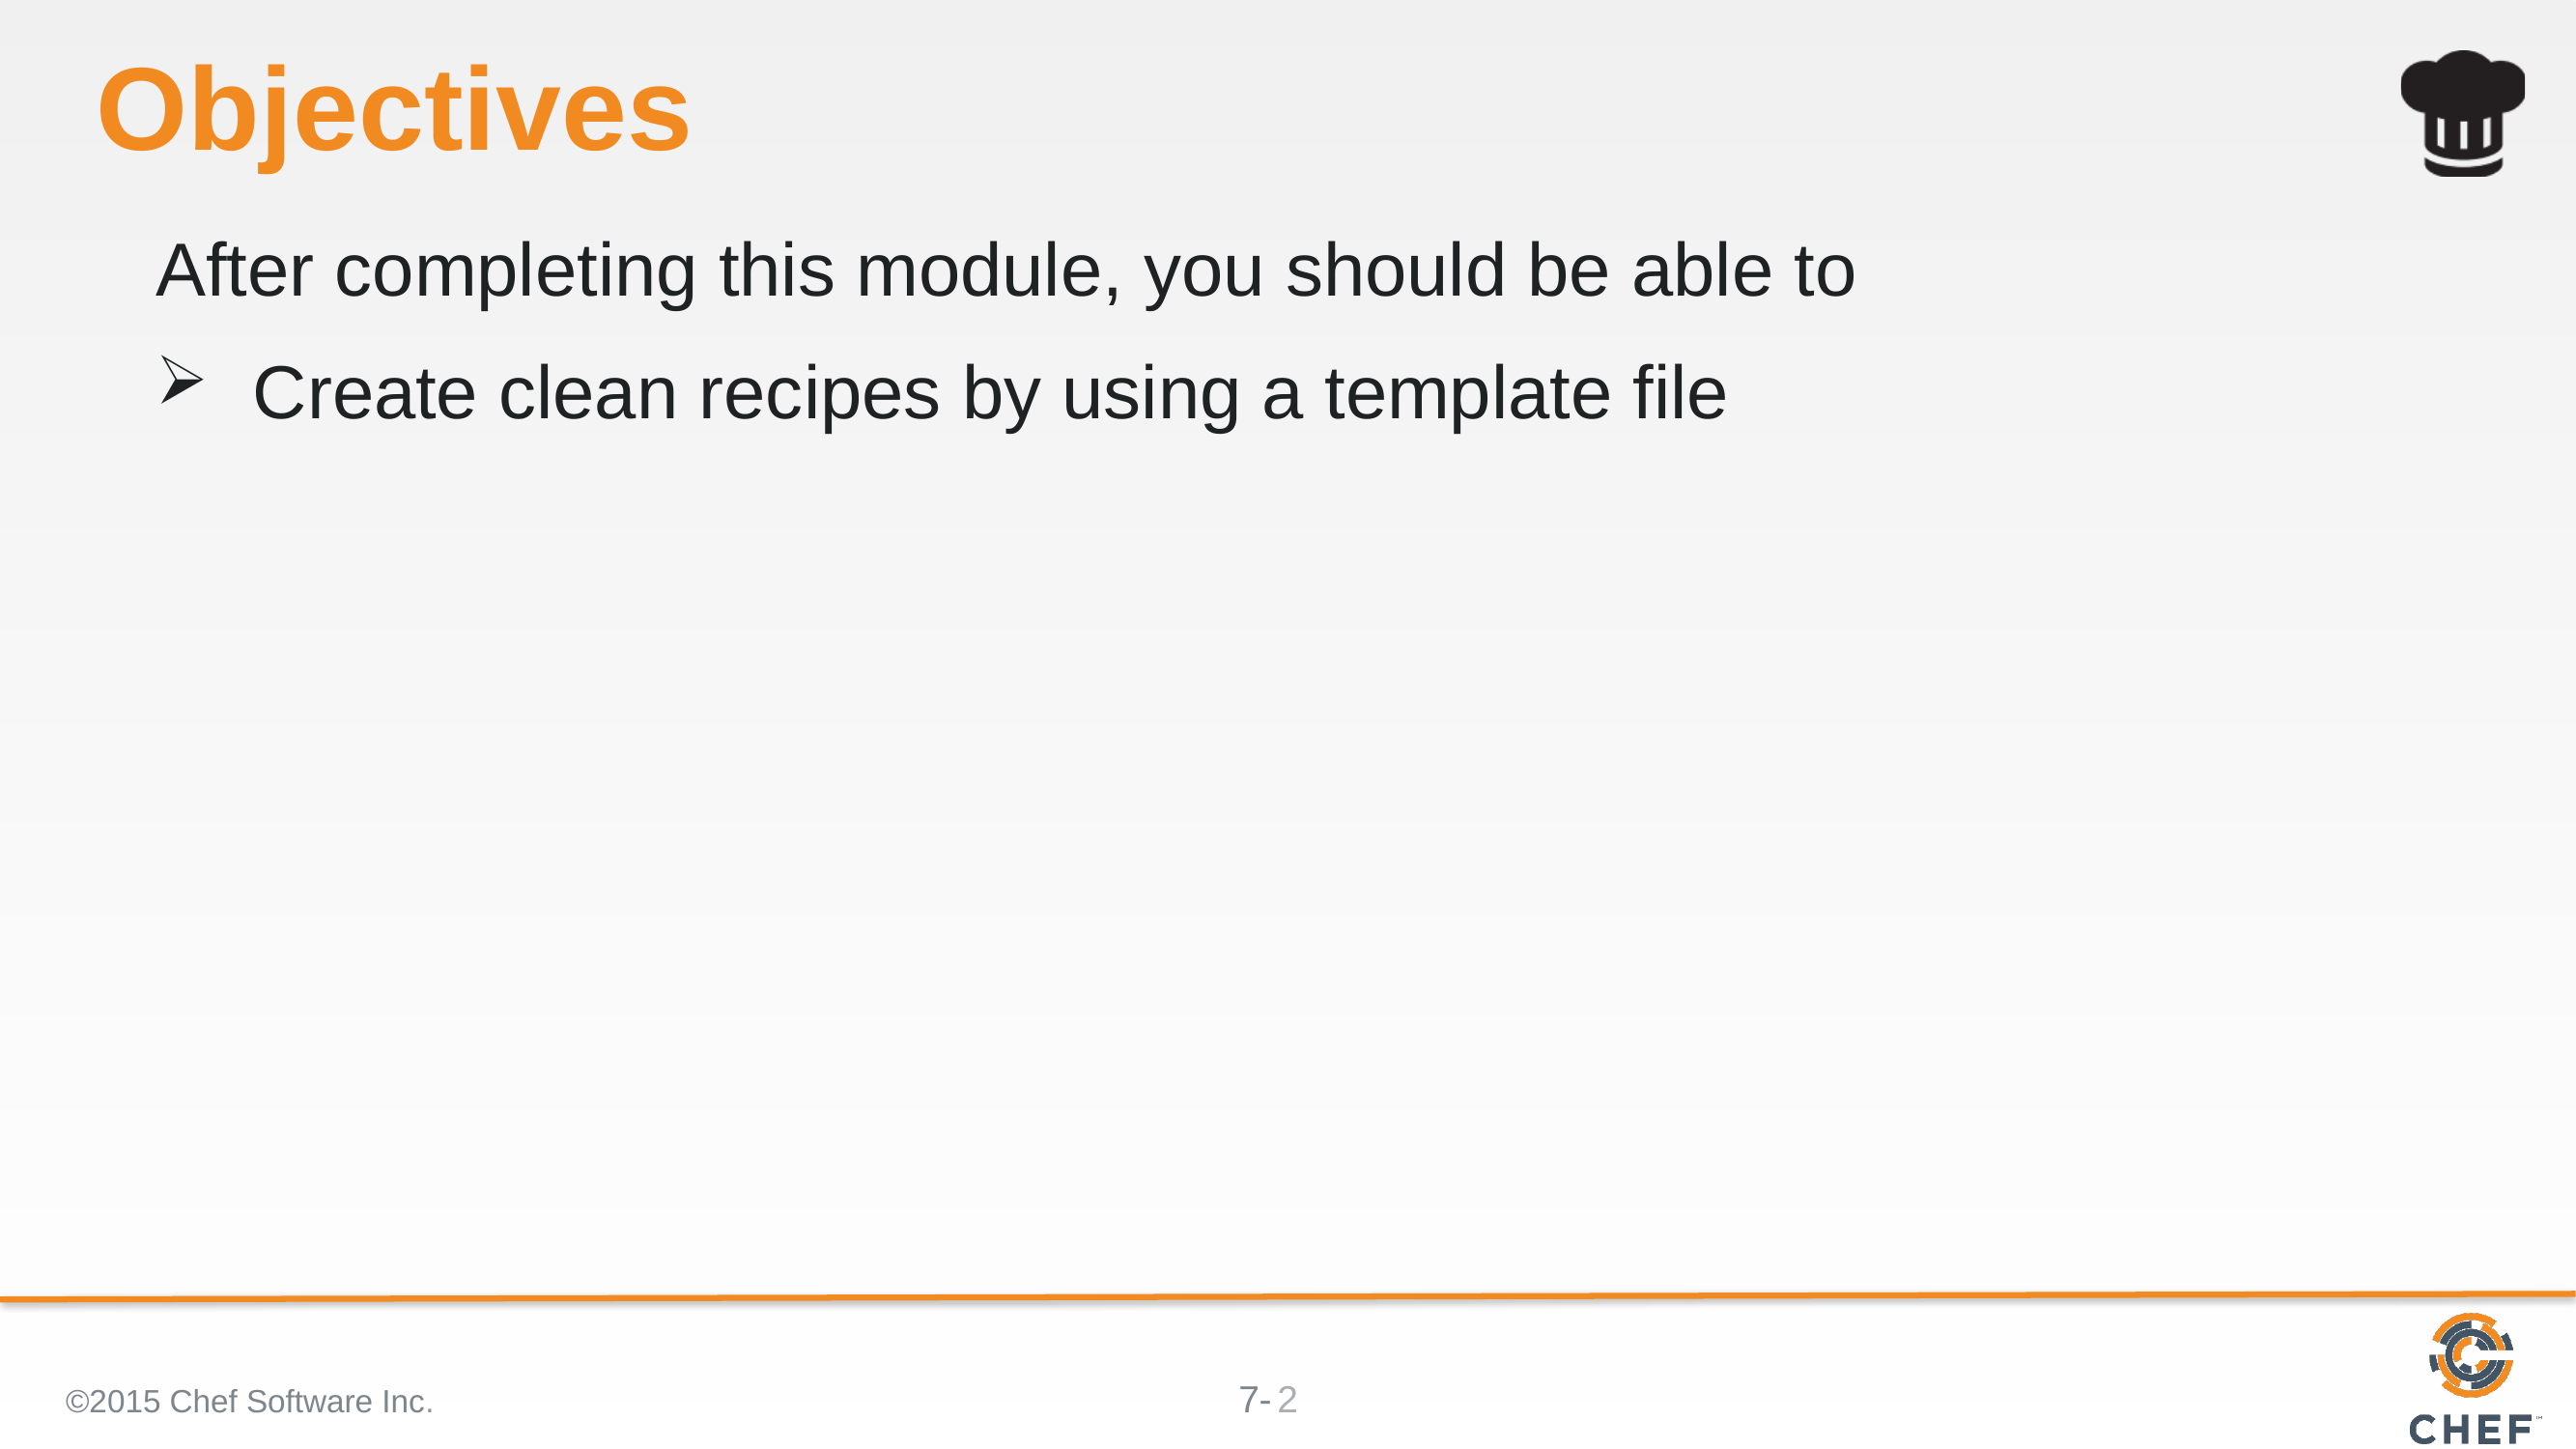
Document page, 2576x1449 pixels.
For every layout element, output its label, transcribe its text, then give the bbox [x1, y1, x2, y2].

list After completing this module, you should be able to Create clean recipes by using a template file [107, 221, 2469, 1176]
footer ©2015 Chef Software Inc. [51, 1359, 952, 1440]
title Objectives [96, 48, 2463, 180]
slide_number 2 [998, 1359, 1578, 1437]
picture [2399, 1297, 2550, 1449]
